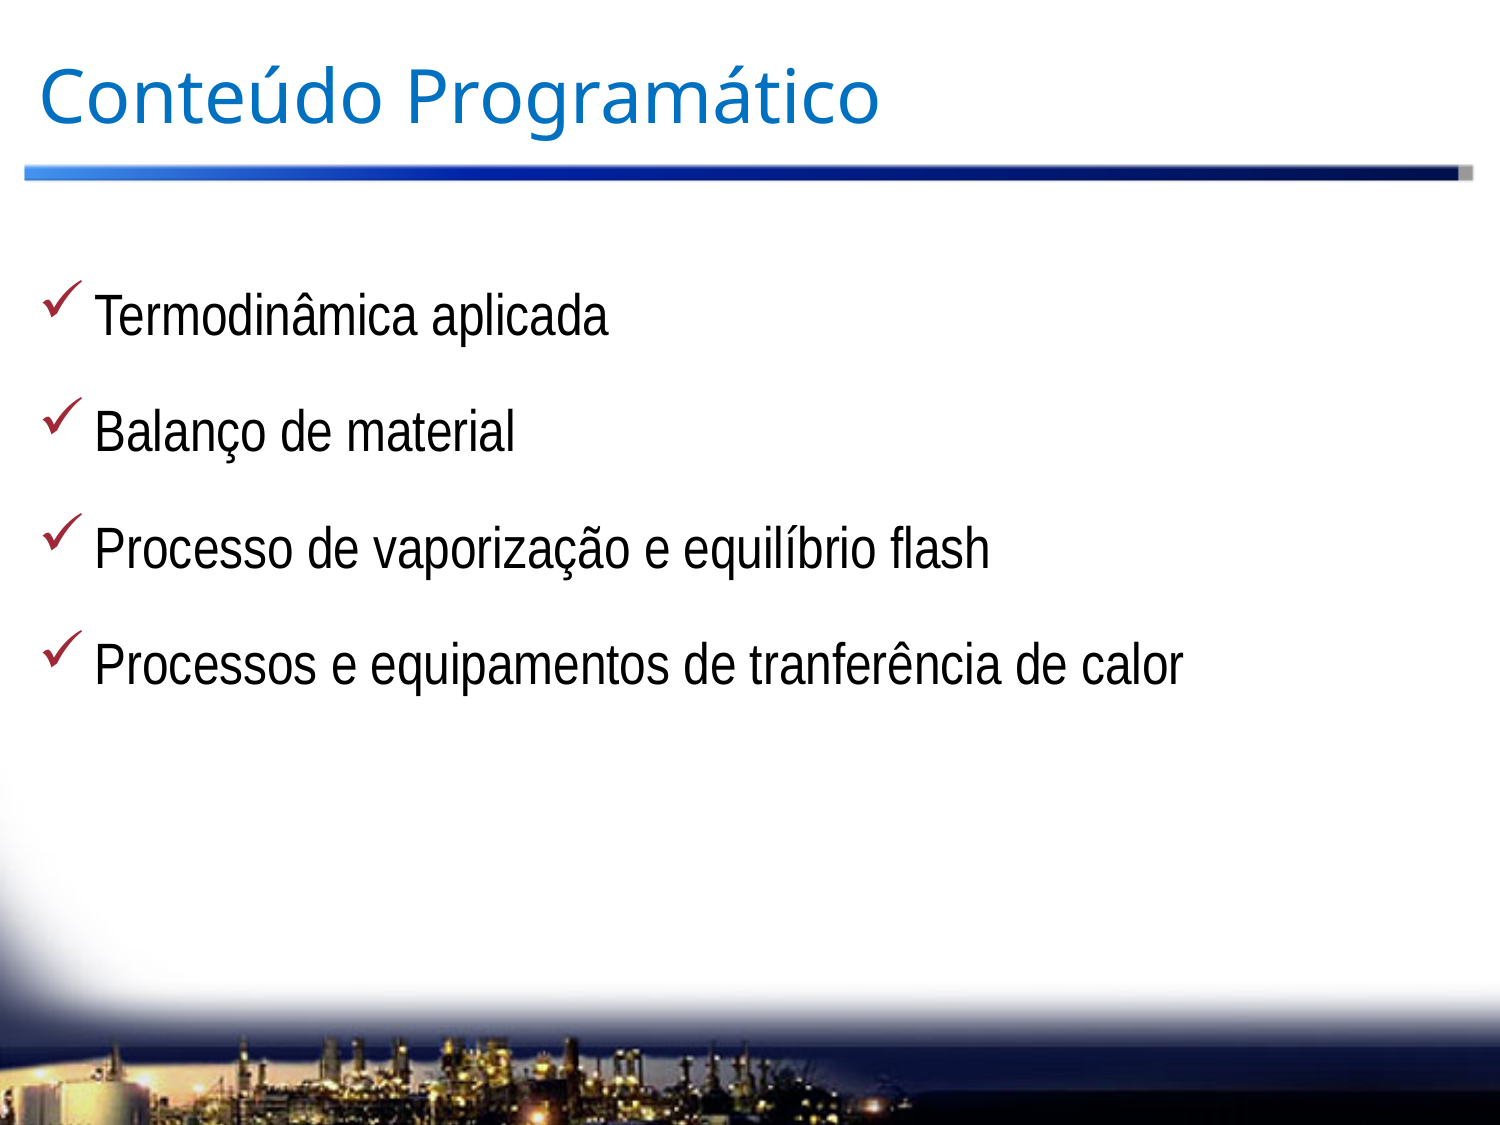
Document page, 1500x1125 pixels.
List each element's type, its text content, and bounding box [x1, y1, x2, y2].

picture [0, 0, 1500, 1125]
list Termodinâmica aplicada Balanço de material Processo de vaporização e equilíbrio flash Processos e equipamentos de tranferência de calor [23, 234, 1476, 988]
title Conteúdo Programático [23, 0, 1477, 188]
